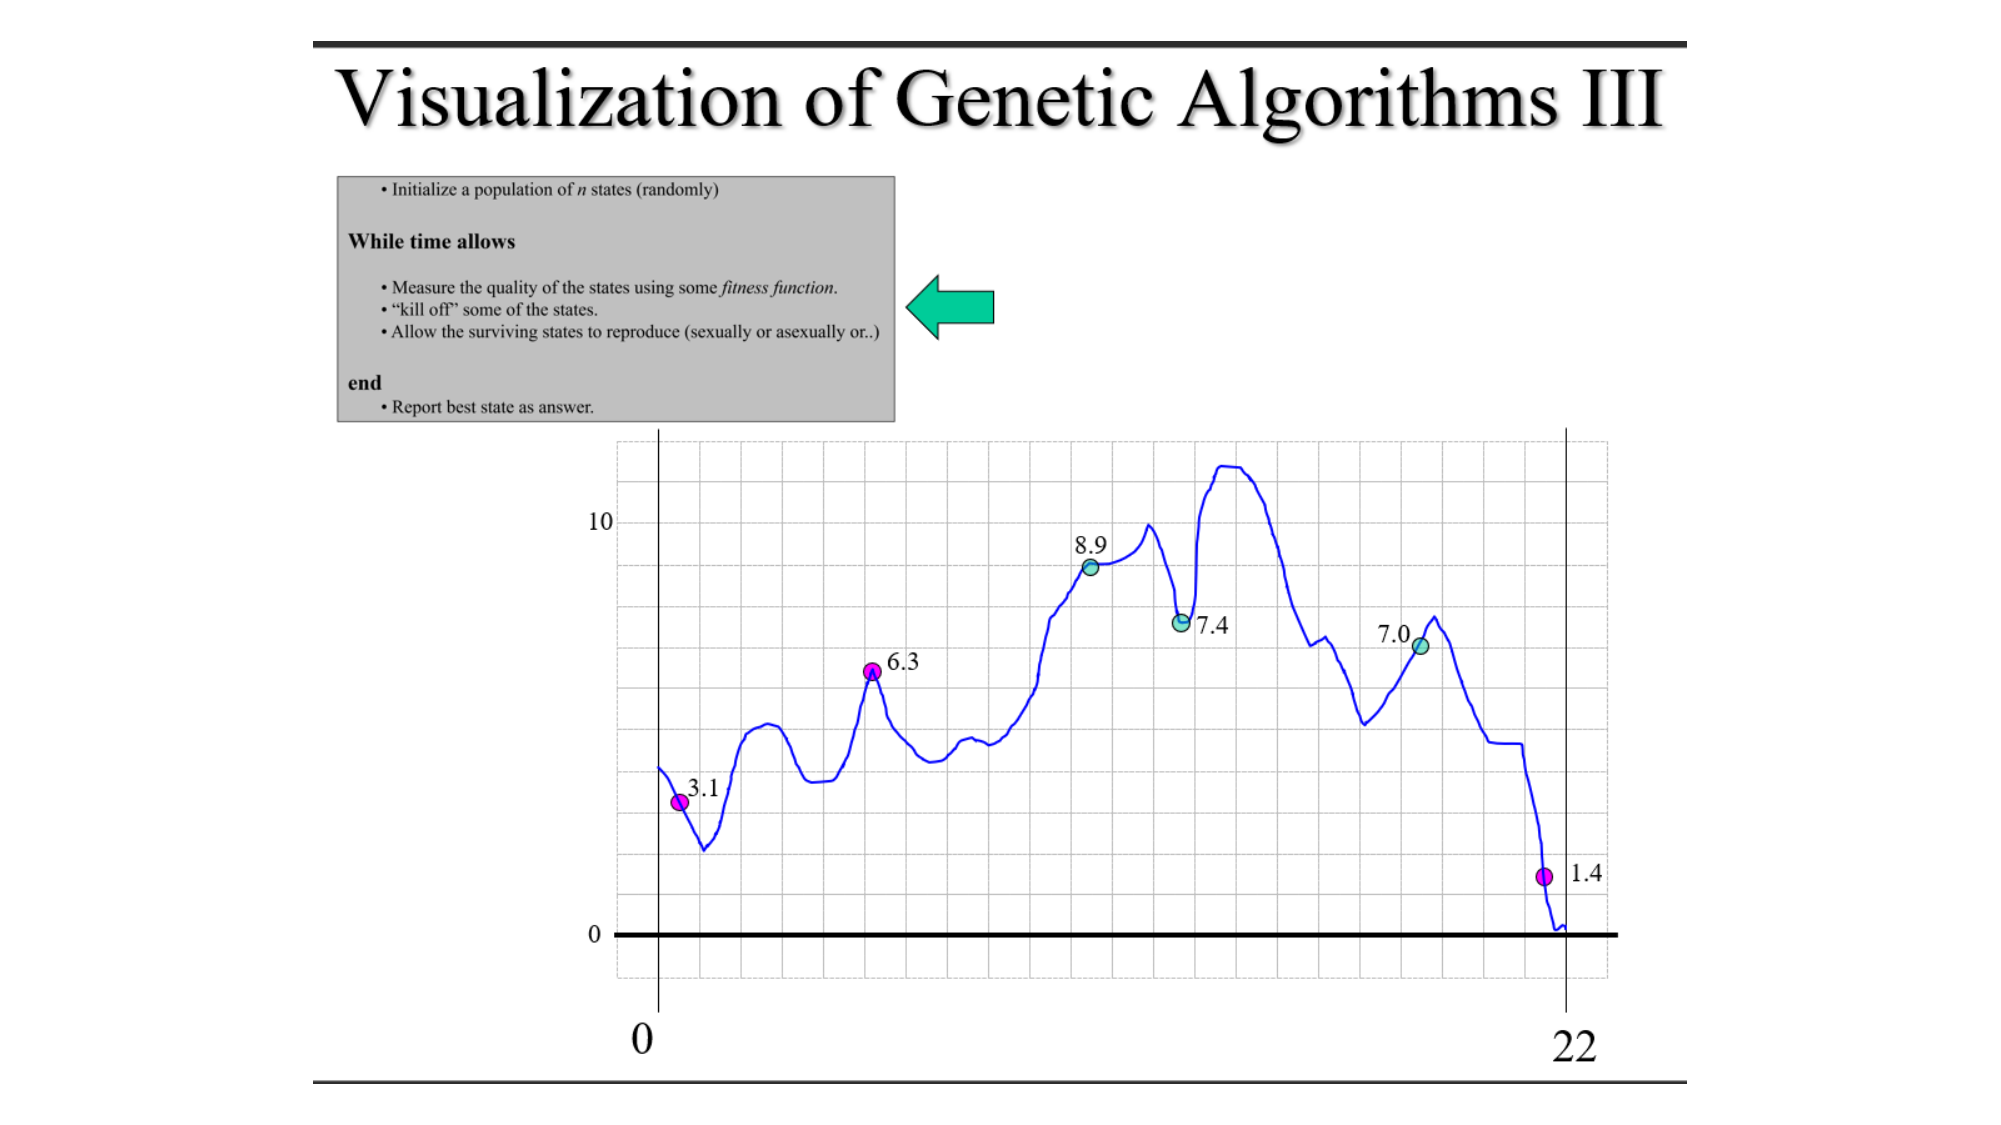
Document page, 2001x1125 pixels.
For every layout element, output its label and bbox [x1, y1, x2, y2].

picture [312, 41, 1687, 1084]
